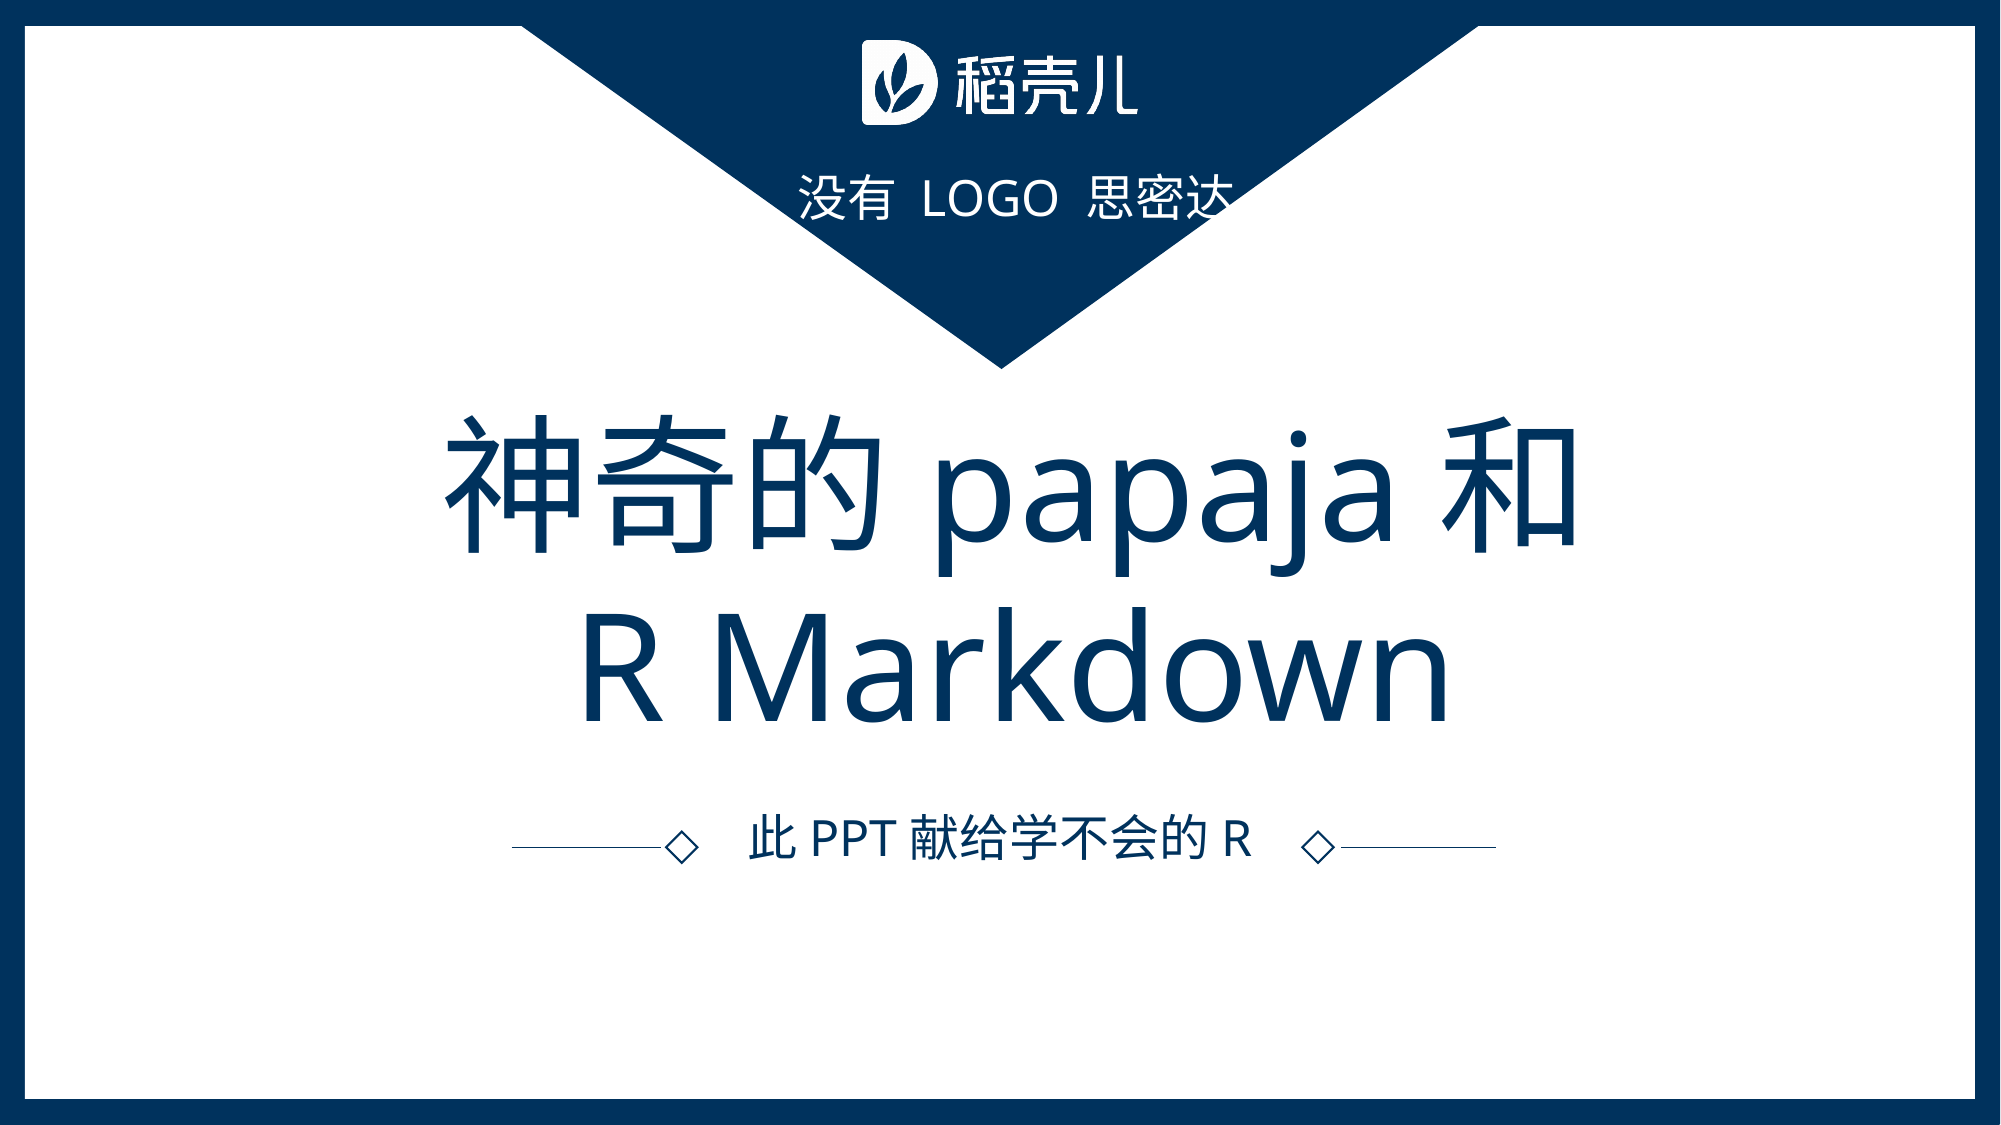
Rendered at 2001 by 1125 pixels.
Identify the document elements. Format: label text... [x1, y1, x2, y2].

picture [862, 40, 1138, 125]
text_box 没有 LOGO 思密达 [782, 150, 1320, 236]
text_box [664, 830, 699, 865]
text_box [24, 25, 1976, 1100]
text_box 此PPT献给学不会的R [732, 798, 1268, 874]
text_box 神奇的papaja和 R Markdown [426, 384, 1604, 760]
text_box [518, 25, 1482, 214]
text_box [813, 236, 1189, 371]
text_box [1300, 830, 1336, 865]
text_box [0, 0, 2000, 1125]
